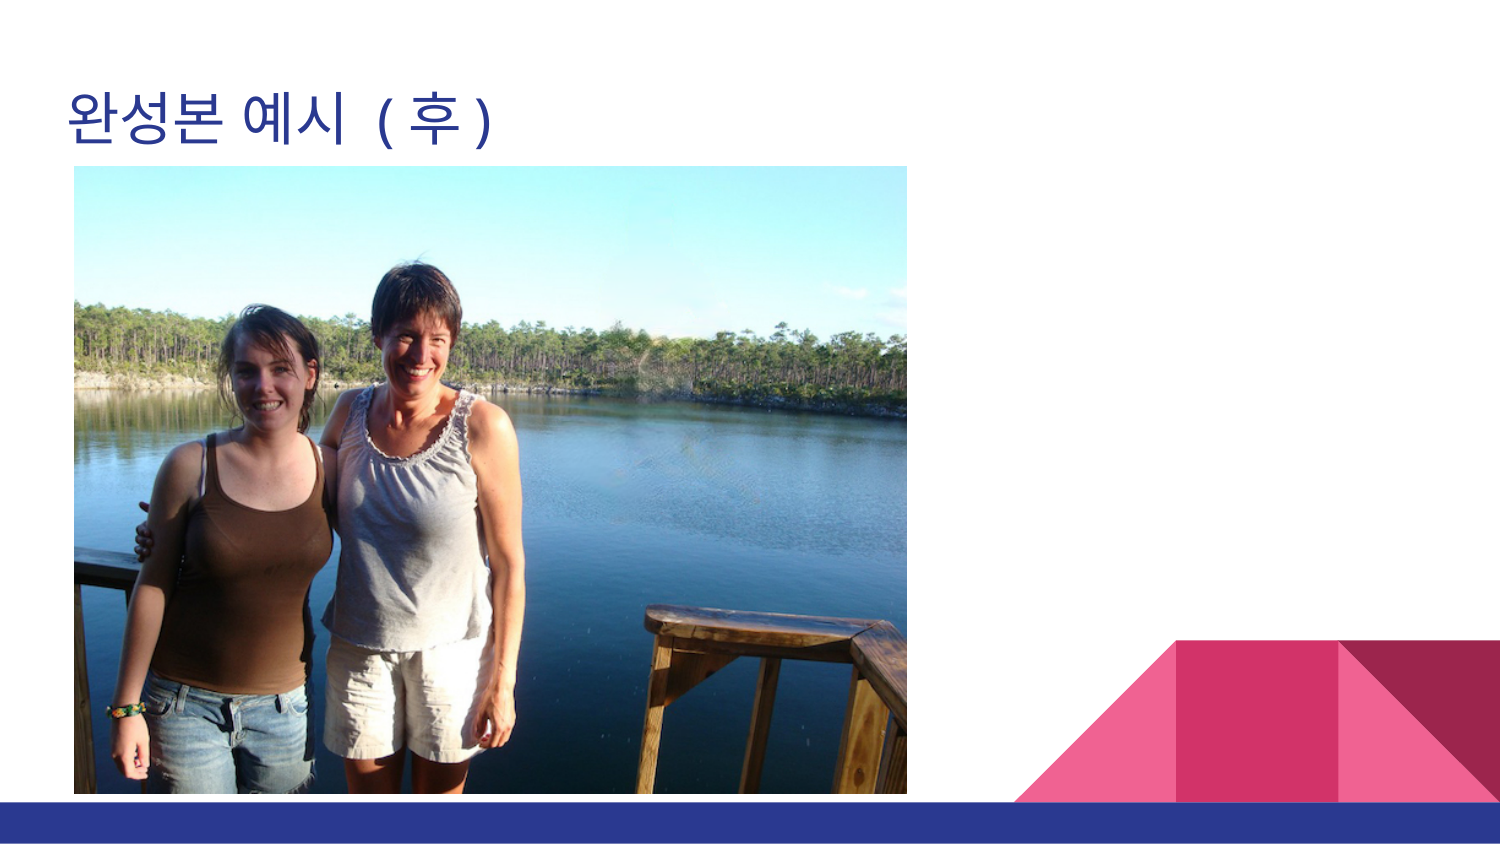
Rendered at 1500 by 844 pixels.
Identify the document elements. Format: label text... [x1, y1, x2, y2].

picture [74, 166, 907, 794]
title 완성본 예시 (후) [51, 67, 1449, 167]
